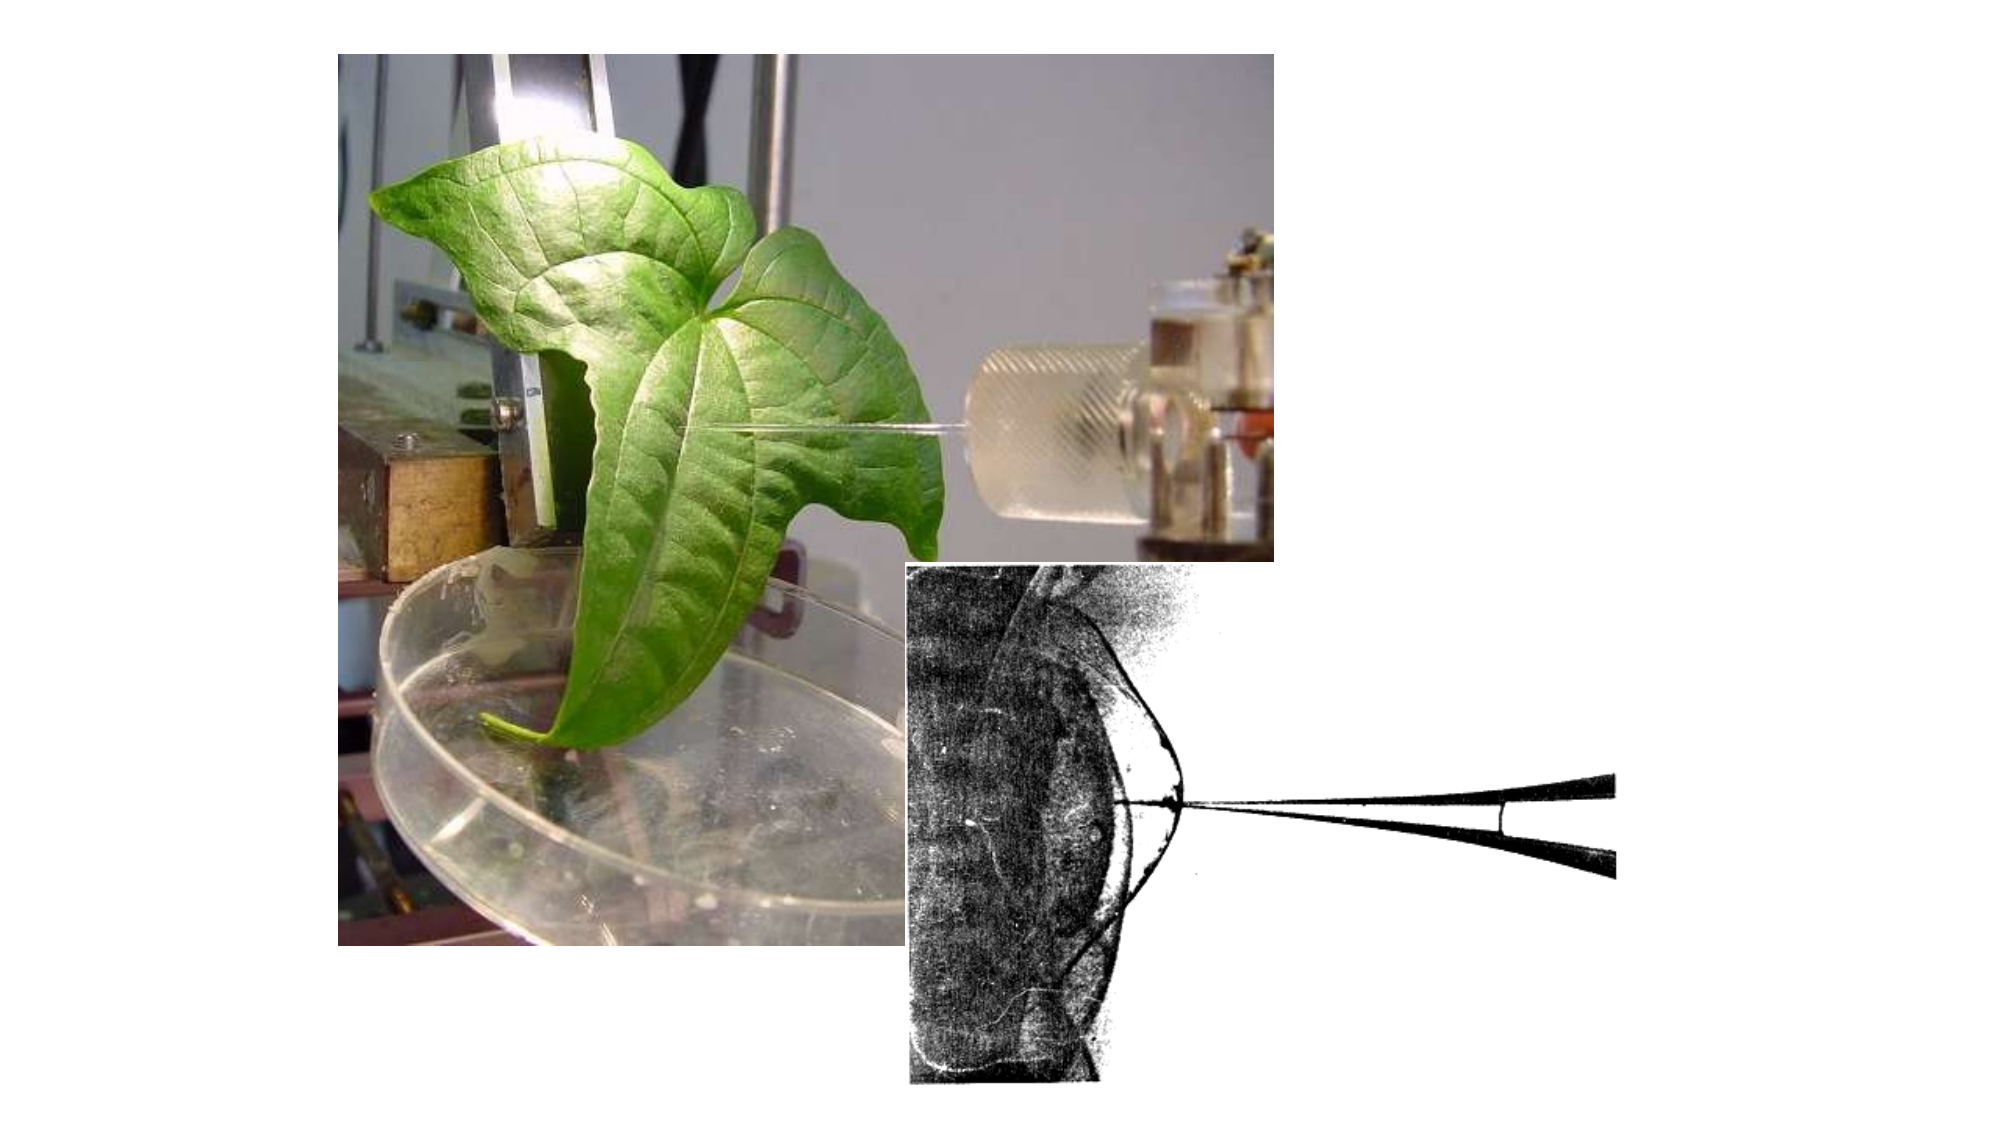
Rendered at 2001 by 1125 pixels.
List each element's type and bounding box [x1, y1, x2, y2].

picture [338, 54, 1643, 1088]
